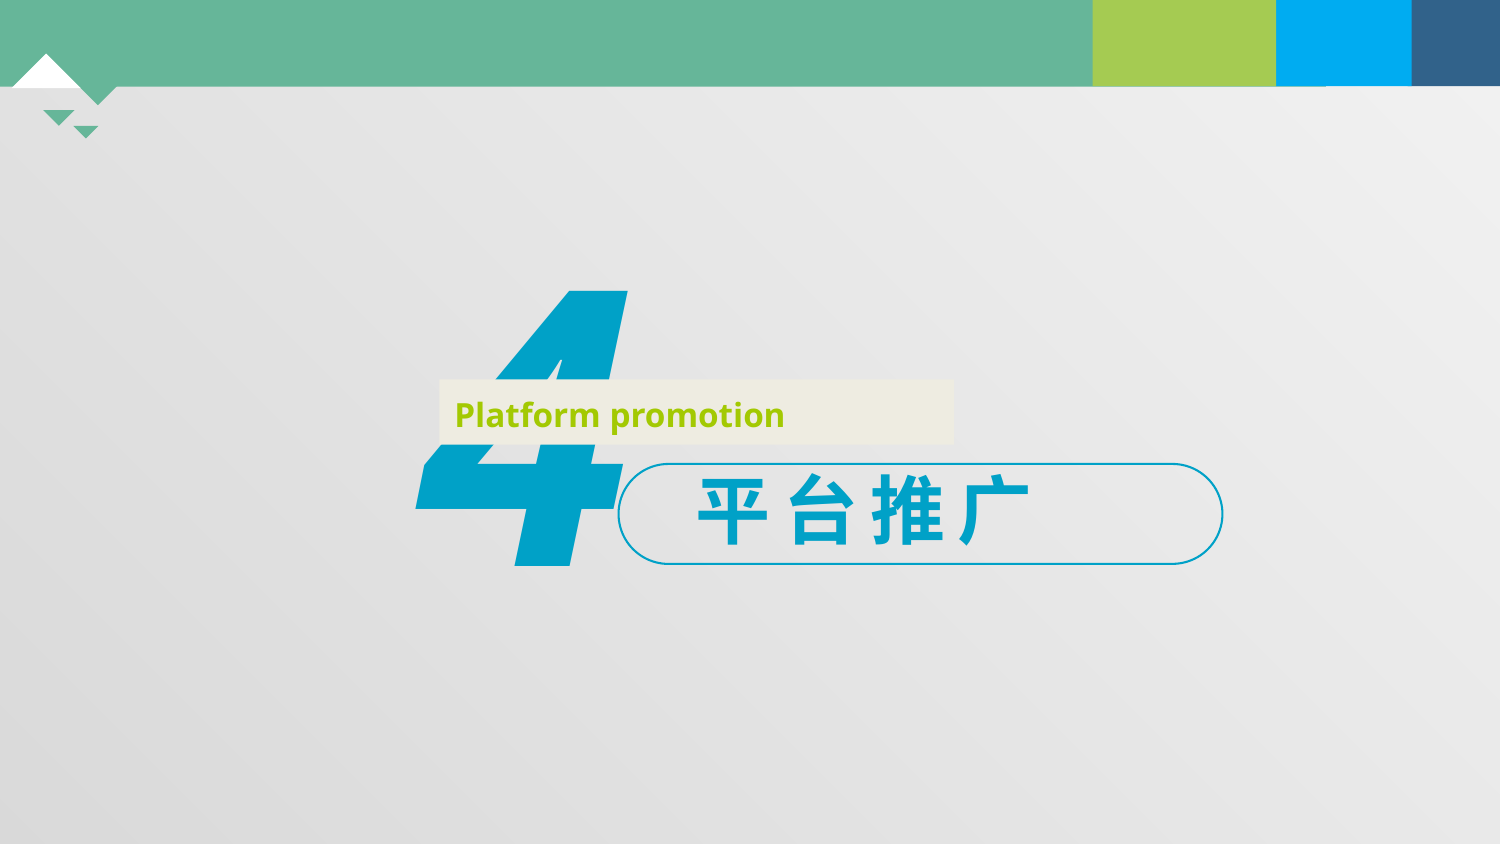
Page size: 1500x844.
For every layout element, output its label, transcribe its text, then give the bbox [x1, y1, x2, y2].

text_box 平台推广 [618, 463, 1223, 564]
text_box 4 [338, 185, 714, 639]
text_box Platform promotion [439, 379, 955, 445]
